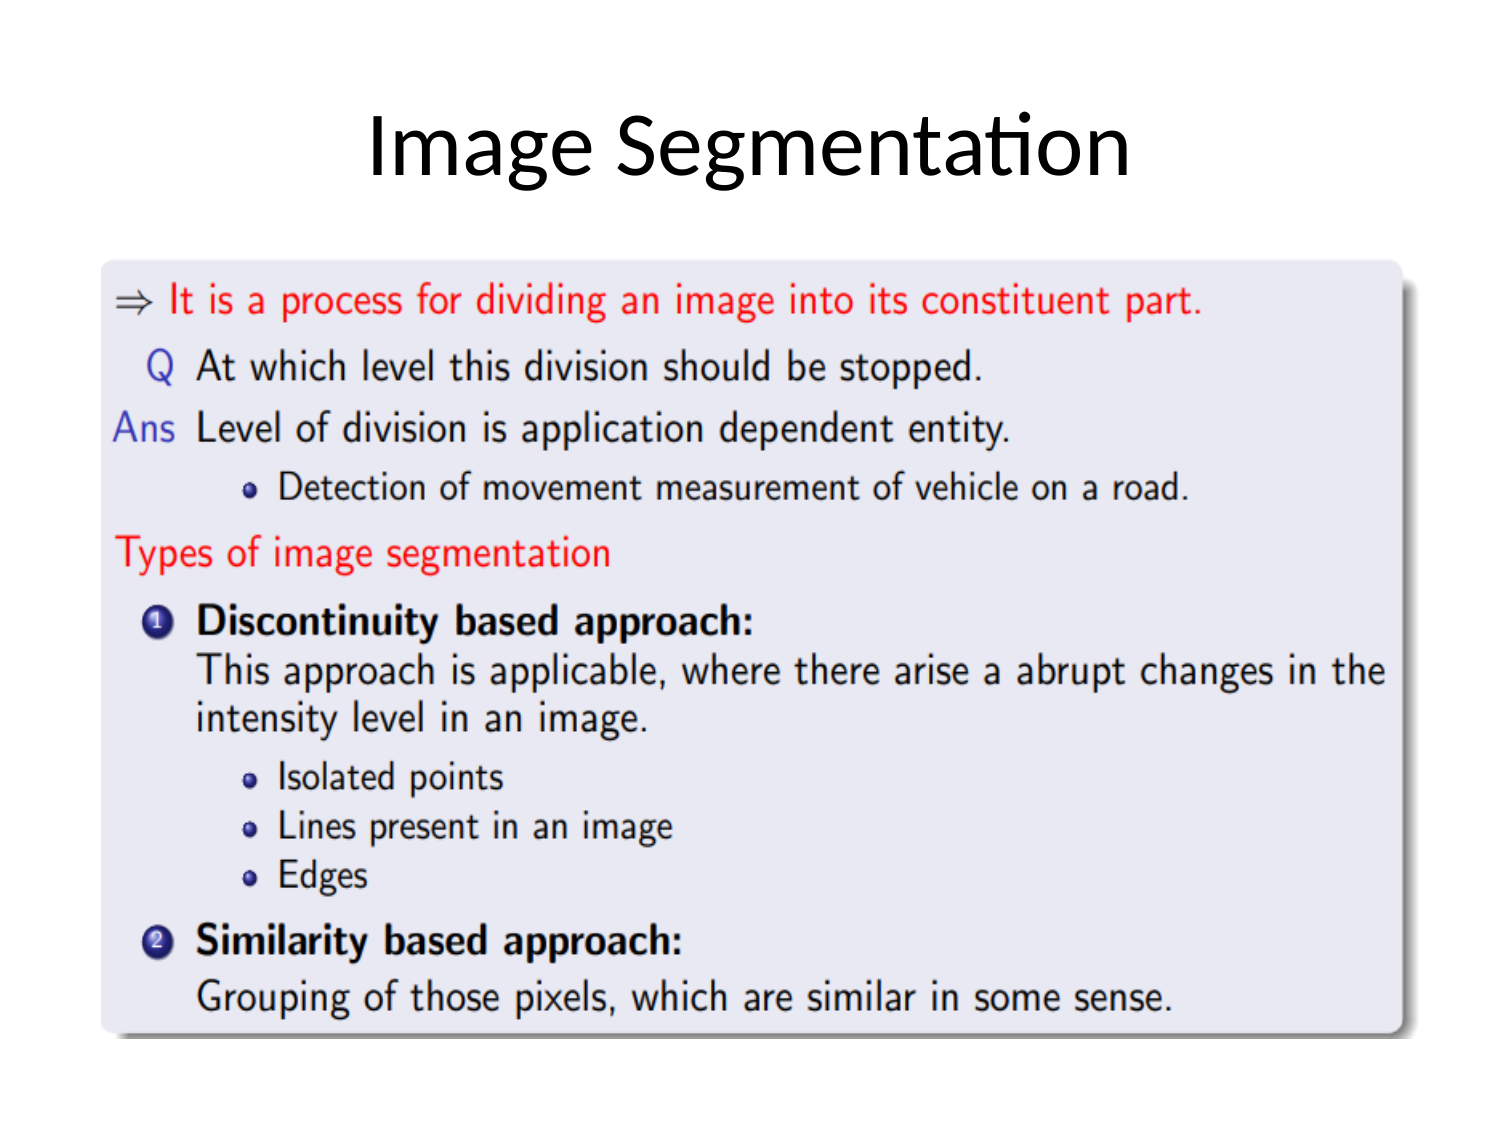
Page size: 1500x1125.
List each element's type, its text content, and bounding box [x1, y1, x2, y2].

title Image Segmentation [75, 45, 1425, 233]
picture [100, 249, 1420, 1040]
